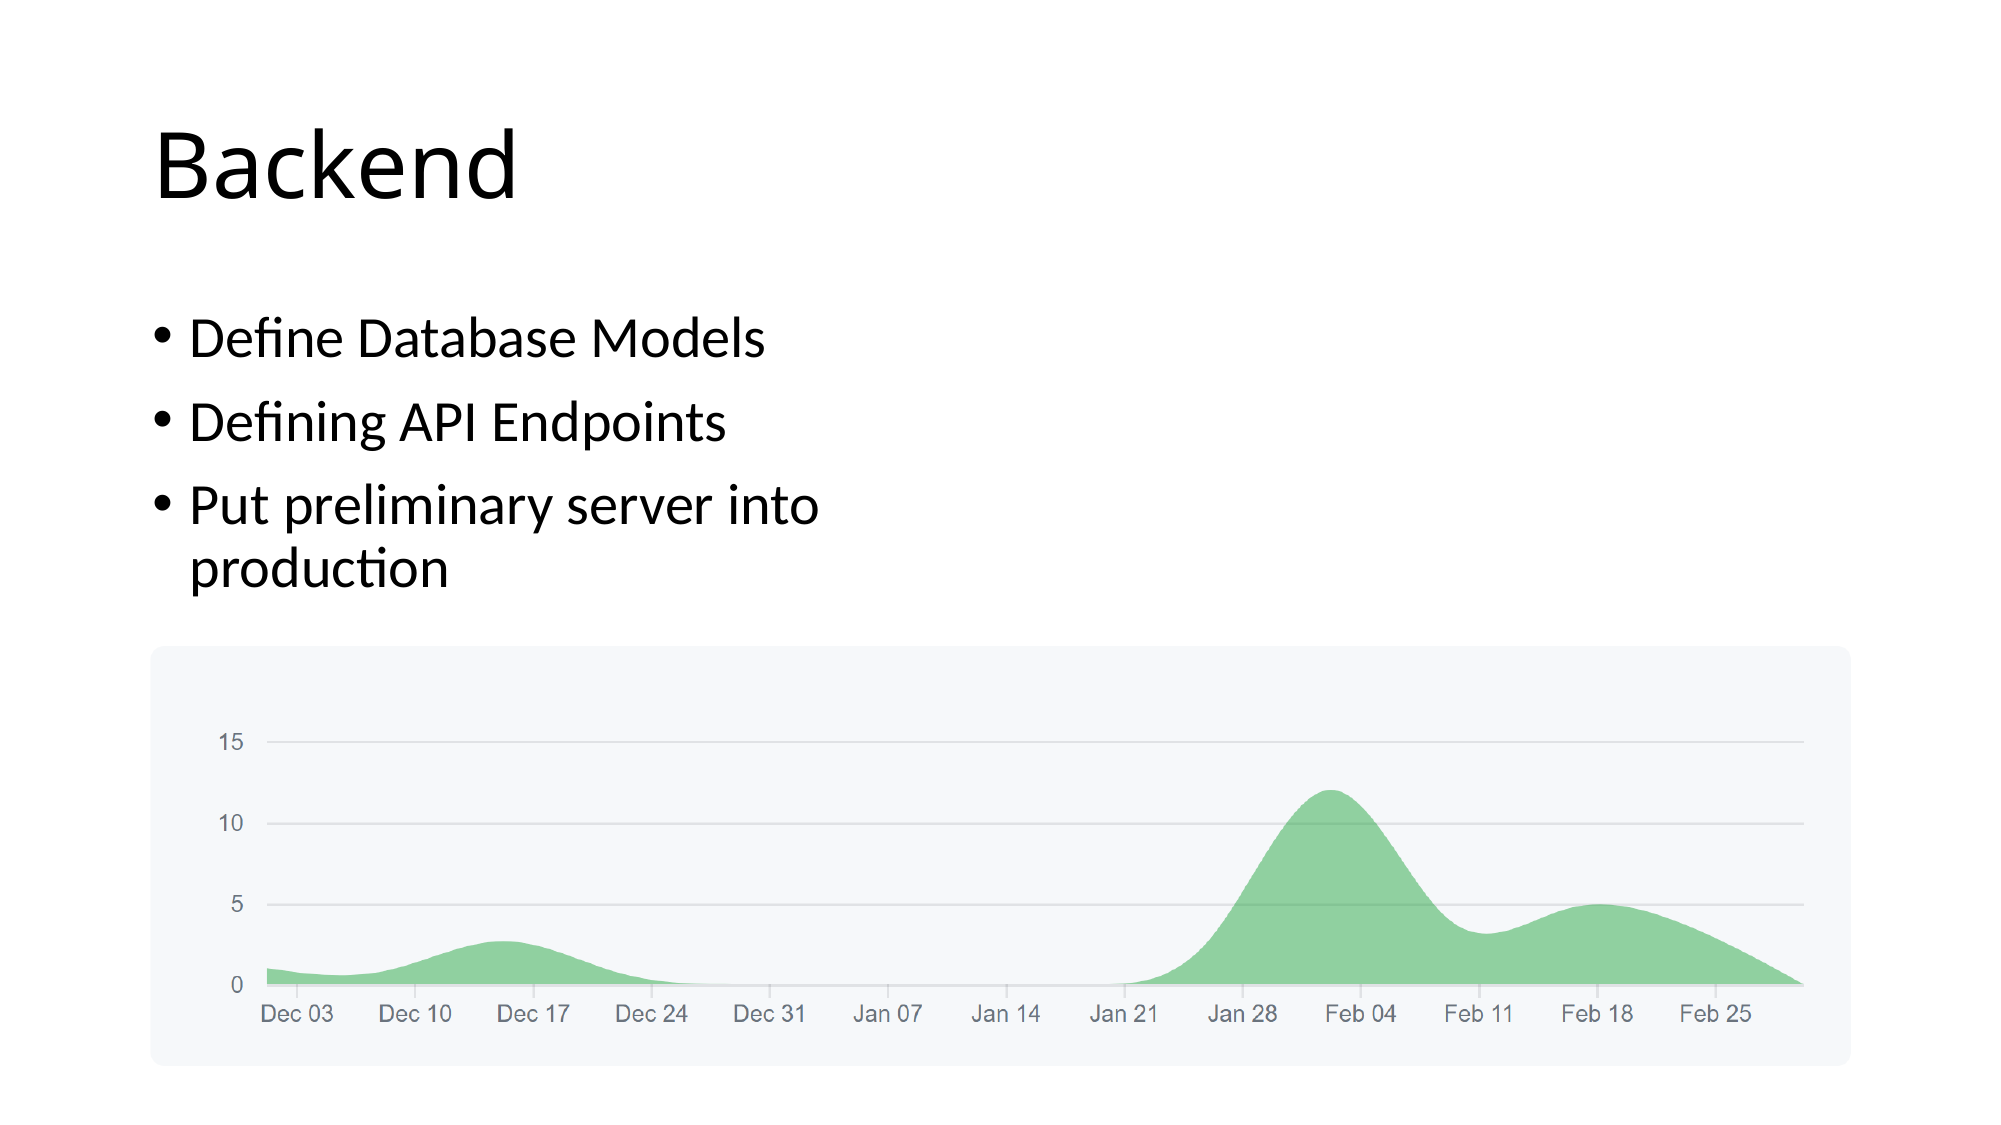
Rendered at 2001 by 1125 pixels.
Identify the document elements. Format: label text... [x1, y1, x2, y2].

title Backend [137, 59, 1863, 278]
list Define Database Models Defining API Endpoints Put preliminary server into production [137, 299, 988, 1014]
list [140, 633, 1860, 1075]
